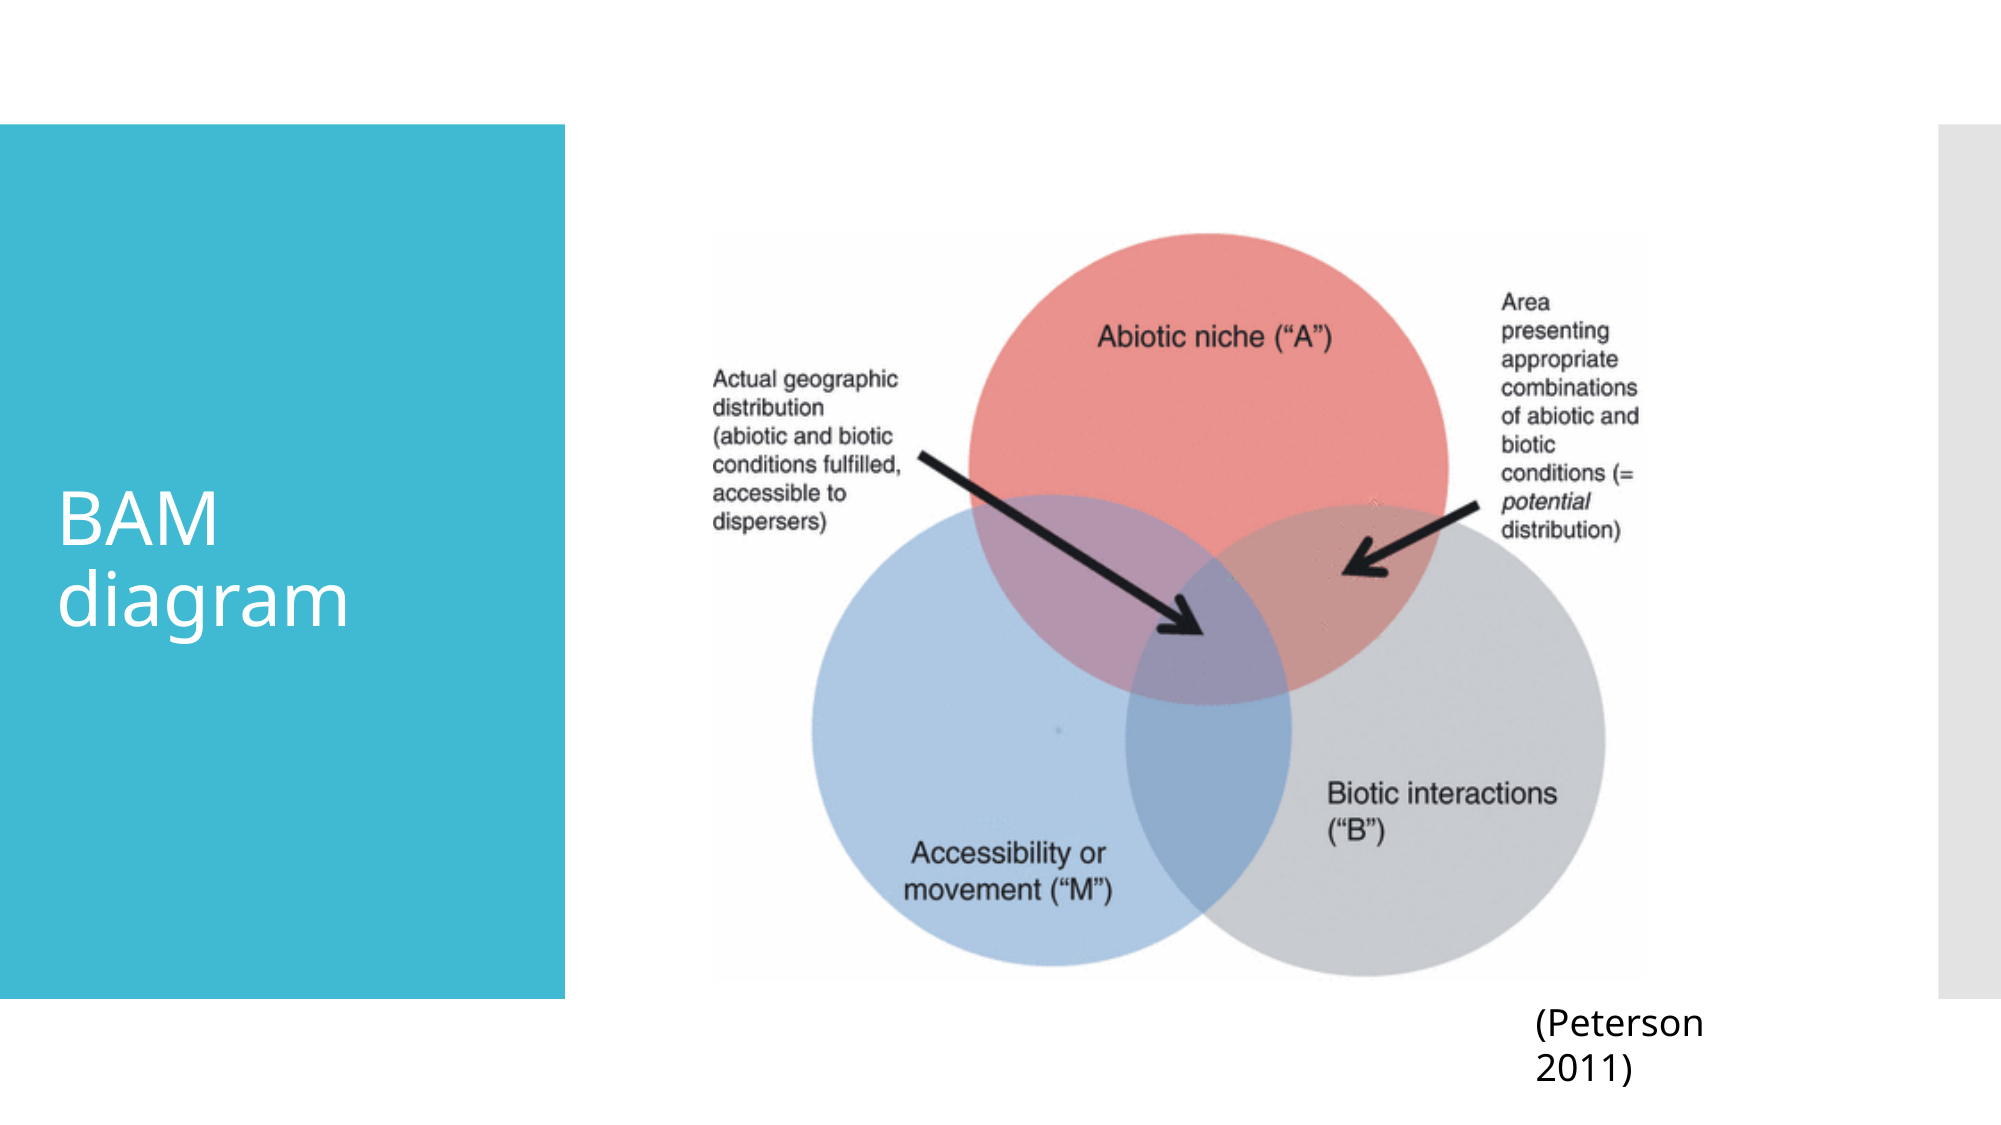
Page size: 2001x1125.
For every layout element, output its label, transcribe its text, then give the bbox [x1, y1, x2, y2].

picture [713, 230, 1646, 981]
title BAM diagram [41, 184, 525, 940]
text_box (Peterson 2011) [1520, 991, 1796, 1097]
